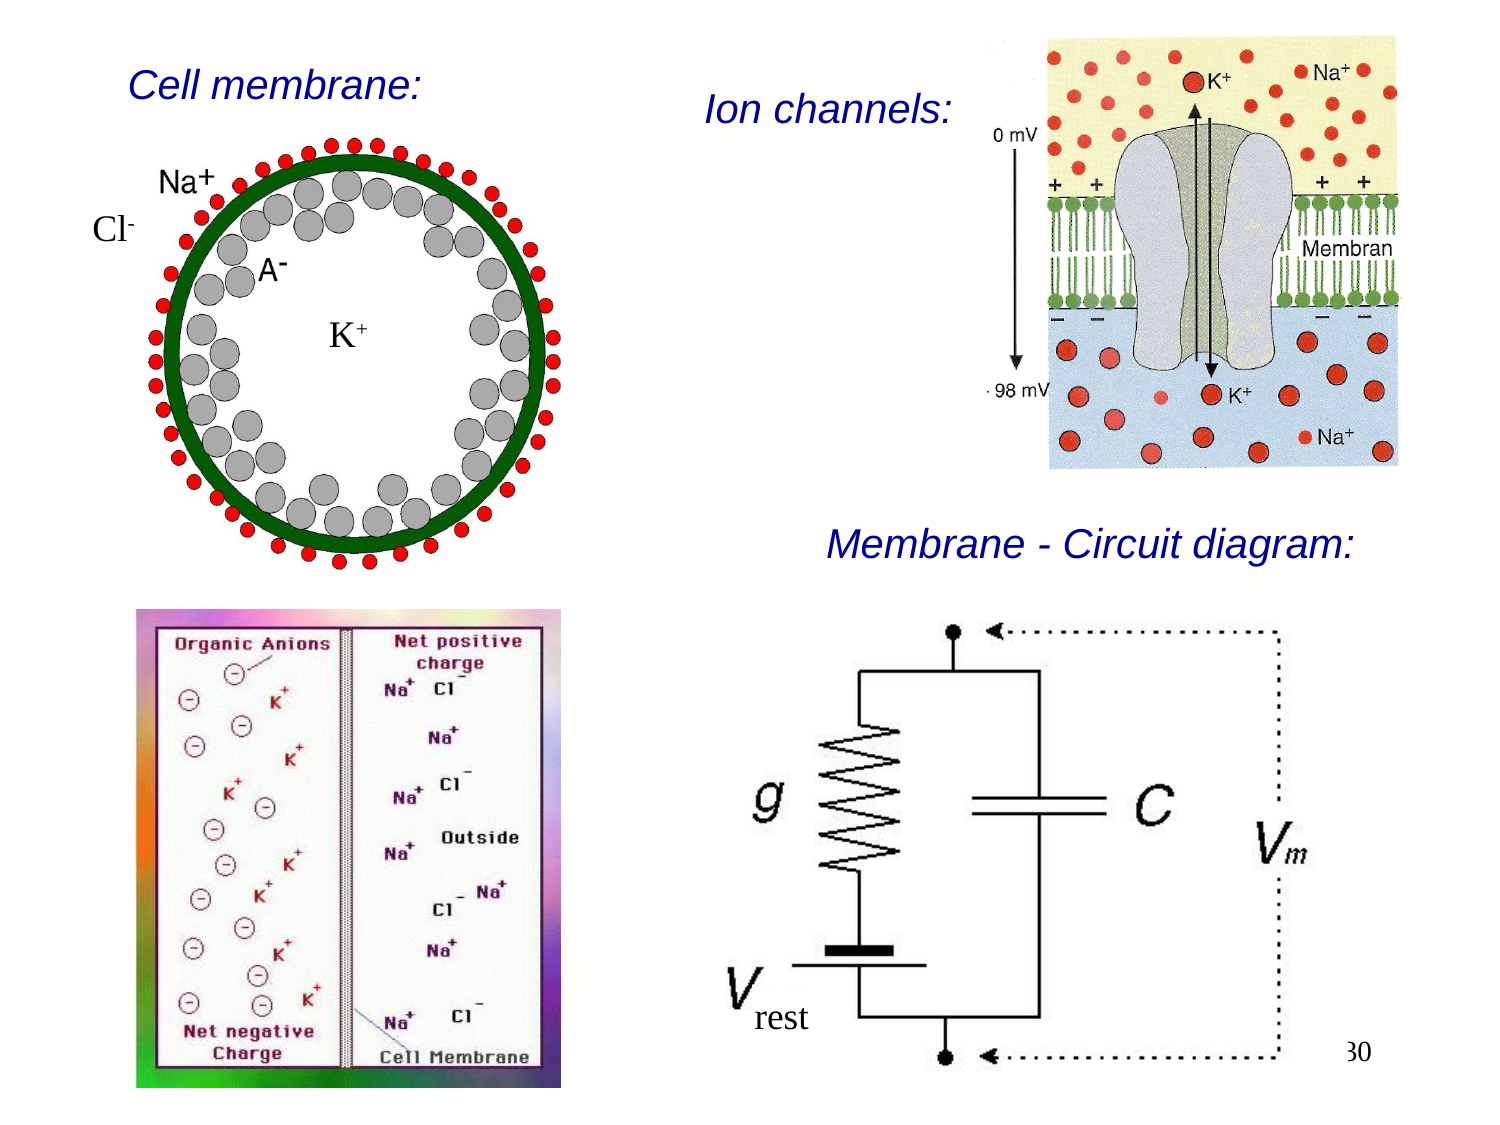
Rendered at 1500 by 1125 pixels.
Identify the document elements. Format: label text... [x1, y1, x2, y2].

picture [147, 136, 561, 570]
text_box Membrane - Circuit diagram: [811, 498, 1387, 586]
picture [135, 609, 562, 1088]
title Cell membrane: [112, 62, 475, 144]
text_box Ion channels: [689, 57, 839, 158]
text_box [714, 609, 1348, 1081]
text_box [679, 7, 987, 452]
slide_number 30 [1074, 1025, 1388, 1100]
text_box Cl- [77, 196, 142, 257]
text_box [844, 30, 1412, 500]
